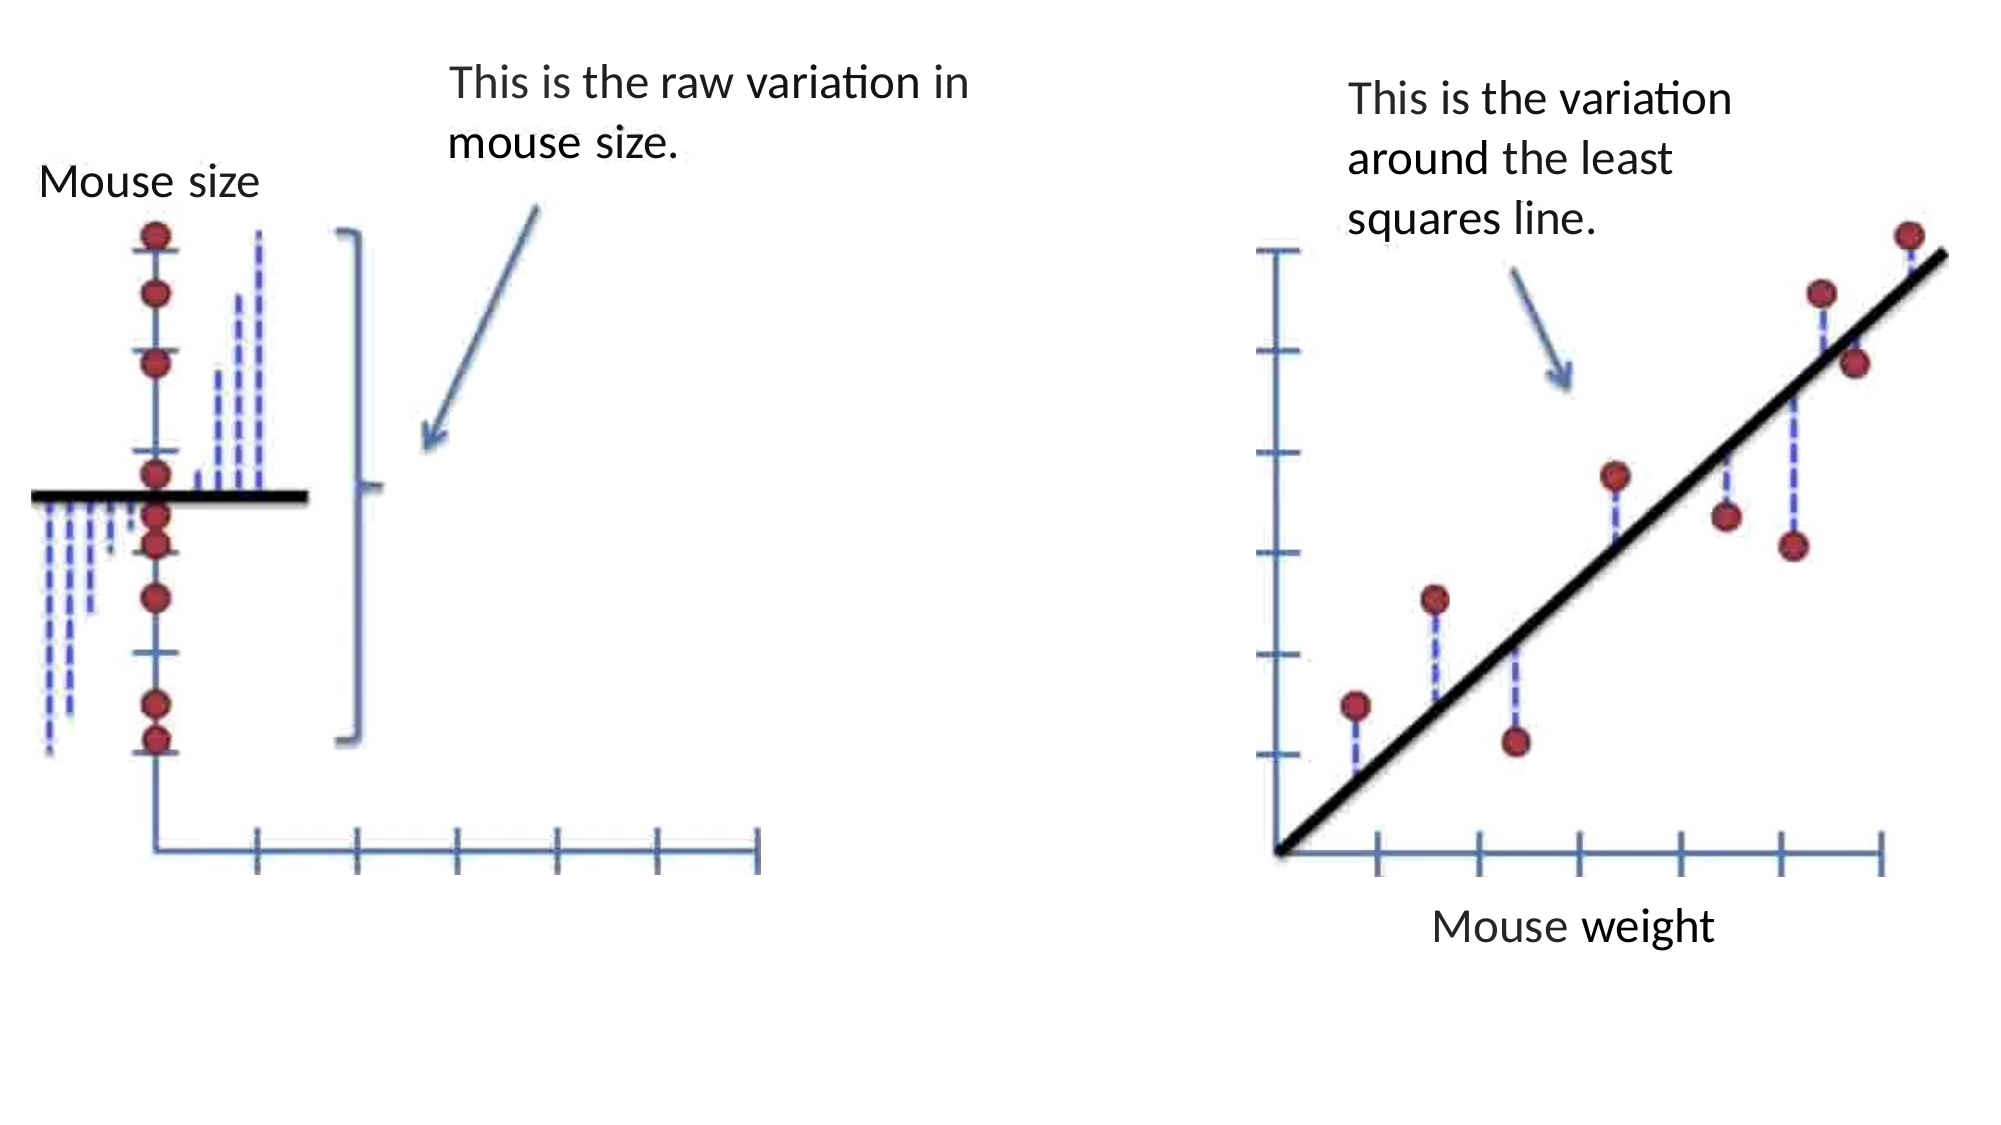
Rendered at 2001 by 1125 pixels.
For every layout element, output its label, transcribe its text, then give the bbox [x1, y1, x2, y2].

picture [30, 126, 762, 876]
text_box This is the variation around the least squares line. [1345, 63, 1740, 199]
picture [1256, 201, 1949, 877]
title This is the raw variation in mouse size. [445, 48, 981, 238]
text_box Mouse weight [1429, 892, 1719, 953]
